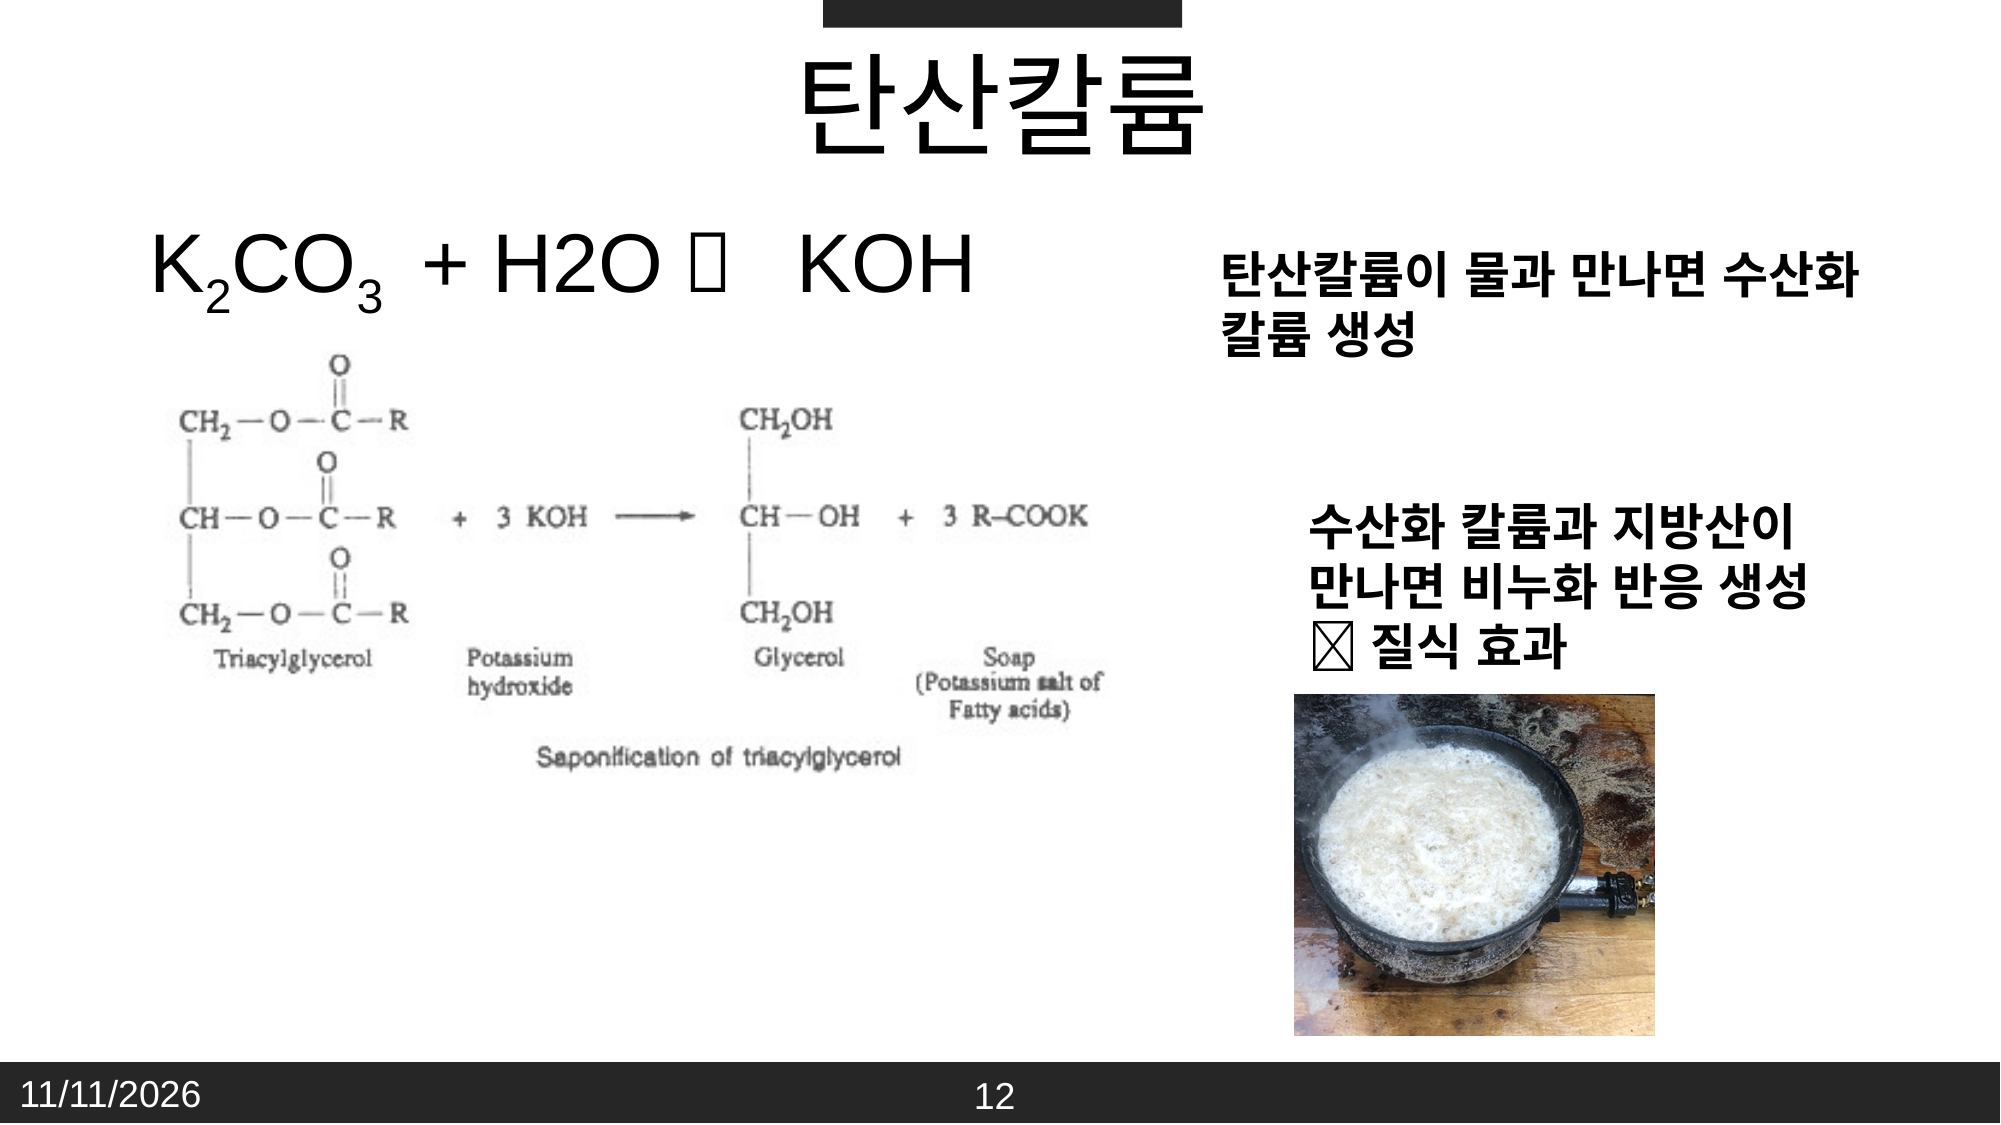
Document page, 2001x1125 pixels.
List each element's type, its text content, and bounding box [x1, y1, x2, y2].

text_box K2CO3 [134, 201, 406, 317]
text_box 탄산칼륨이 물과 만나면 수산화 칼륨 생성 [1205, 235, 1966, 371]
text_box + H2O [406, 201, 668, 317]
picture [1294, 694, 1655, 1036]
list 탄산칼륨 [53, 51, 1952, 171]
text_box  [668, 201, 1337, 317]
text_box 수산화 칼륨과 지방산이 만나면 비누화 반응 생성  질식 효과 [1294, 488, 1878, 683]
picture [130, 317, 1199, 795]
